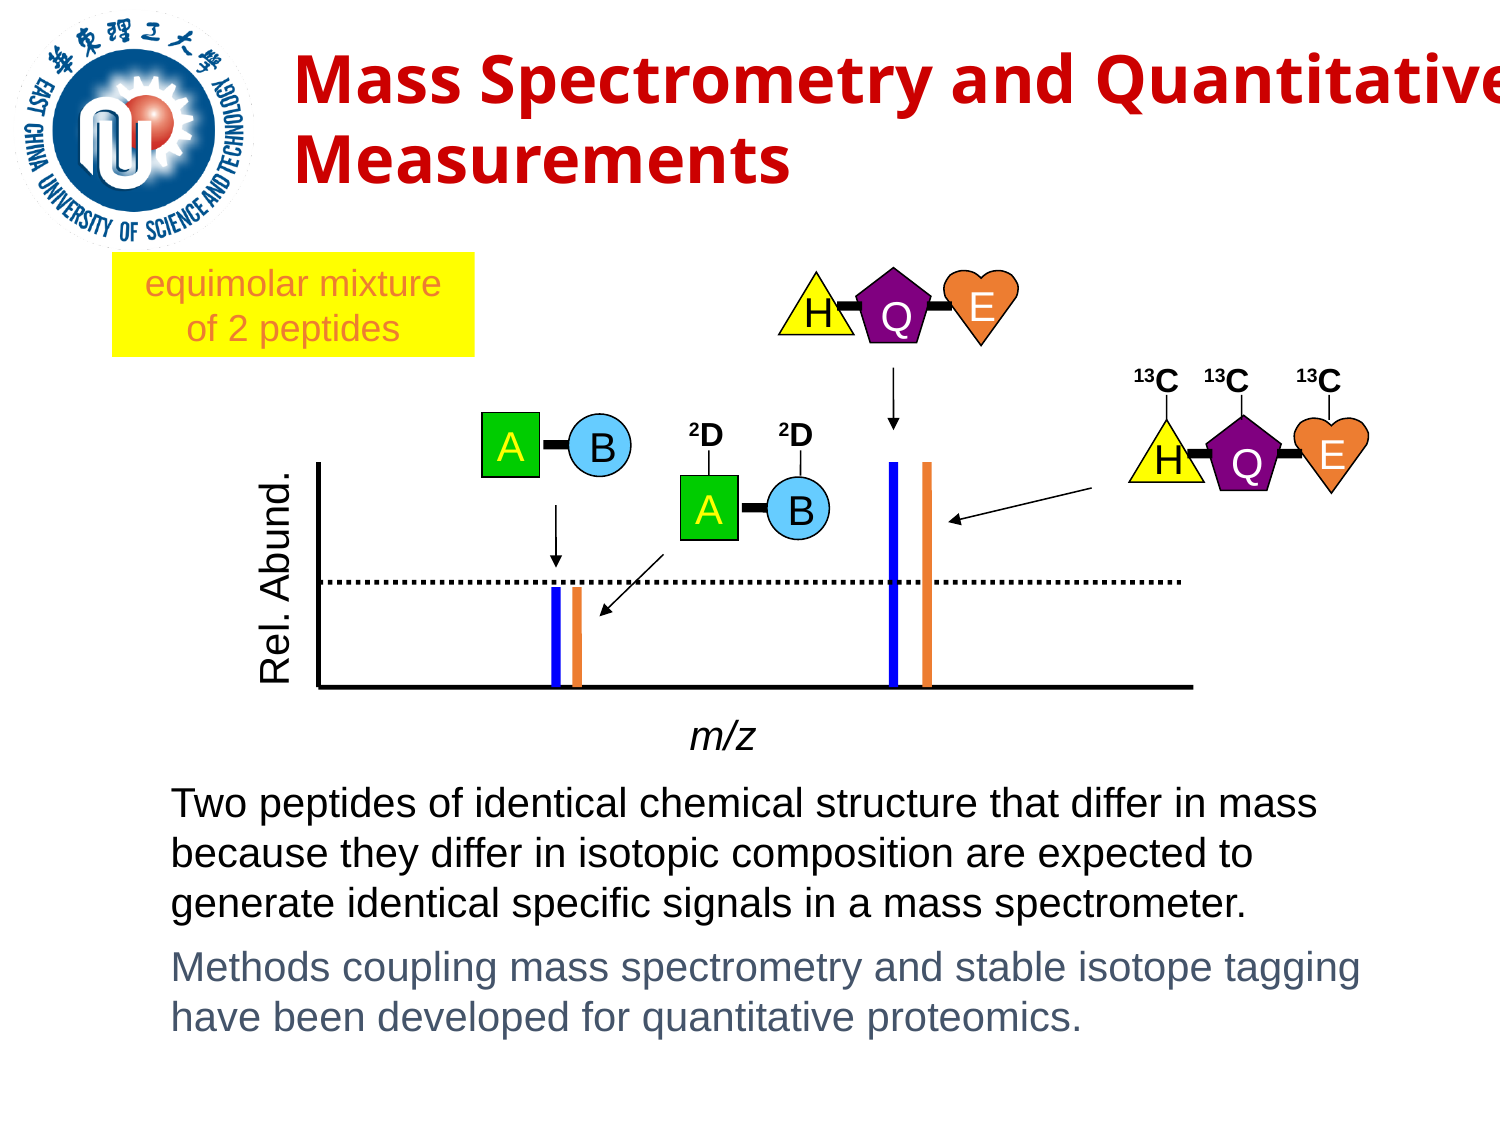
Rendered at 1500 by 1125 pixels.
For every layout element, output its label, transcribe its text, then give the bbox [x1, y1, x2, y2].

text_box Two peptides of identical chemical structure that differ in mass because they differ in isotopic composition are expected to generate identical specific signals in a mass spectrometer. [155, 768, 1404, 934]
text_box Methods coupling mass spectrometry and stable isotope tagging have been developed for quantitative proteomics. [155, 932, 1381, 1048]
text_box equimolar mixture of 2 peptides [112, 252, 475, 357]
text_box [1116, 352, 1369, 495]
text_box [318, 462, 1194, 688]
picture [13, 9, 254, 250]
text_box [480, 412, 633, 462]
text_box [887, 367, 900, 431]
title Mass Spectrometry and Quantitative Measurements [277, 19, 1500, 215]
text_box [673, 405, 831, 543]
text_box Rel. Abund. [239, 455, 305, 702]
text_box m/z [674, 701, 772, 767]
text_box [778, 267, 1019, 348]
